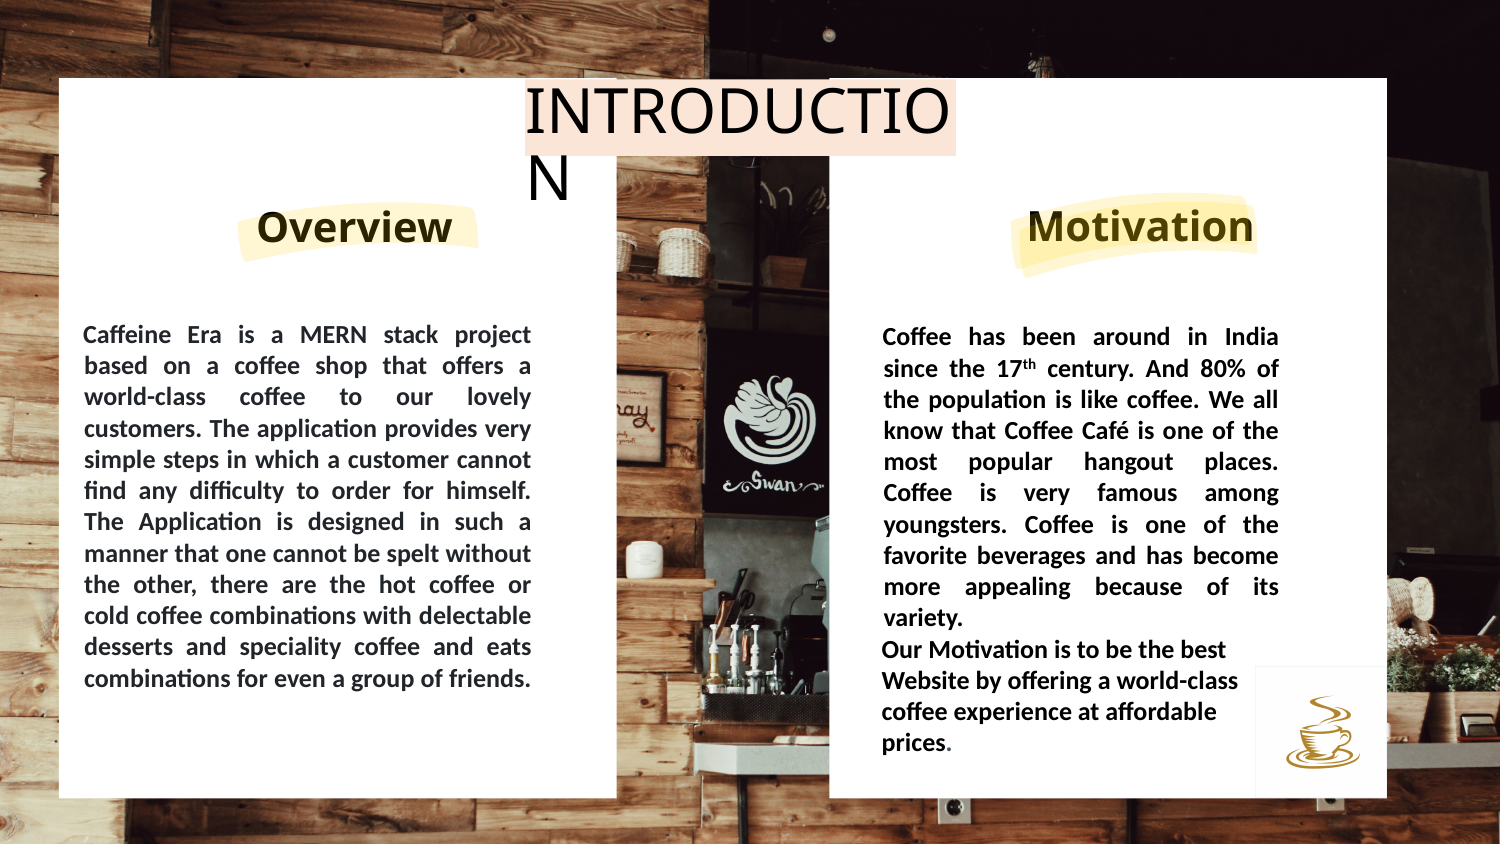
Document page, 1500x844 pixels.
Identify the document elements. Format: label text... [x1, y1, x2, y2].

picture [0, 0, 1500, 844]
subtitle [935, 181, 1347, 276]
subtitle Overview [148, 192, 560, 260]
text_box [58, 77, 618, 799]
title INTRODUCTION [525, 79, 956, 156]
text_box [1022, 205, 1258, 279]
text_box [1011, 192, 1249, 270]
text_box [237, 202, 479, 263]
text_box Coffee has been around in India since the 17th century. And 80% of the population is like coffee. We all know that Coffee Café is one of the most popular hangout places. Coffee is very famous among youngsters. Coffee is one of the favorite beverages and has become more appealing because of its variety. Our Motivation is to be the best Website by offering a world-class coffee experience at affordable prices. [866, 304, 1347, 773]
subtitle Caffeine Era is a MERN stack project based on a coffee shop that offers a world-class coffee to our lovely customers. The application provides very simple steps in which a customer cannot find any difficulty to order for himself. The Application is designed in such a manner that one cannot be spelt without the other, there are the hot coffee or cold coffee combinations with delectable desserts and speciality coffee and eats combinations for even a group of friends. [82, 317, 584, 735]
text_box [828, 77, 1388, 799]
